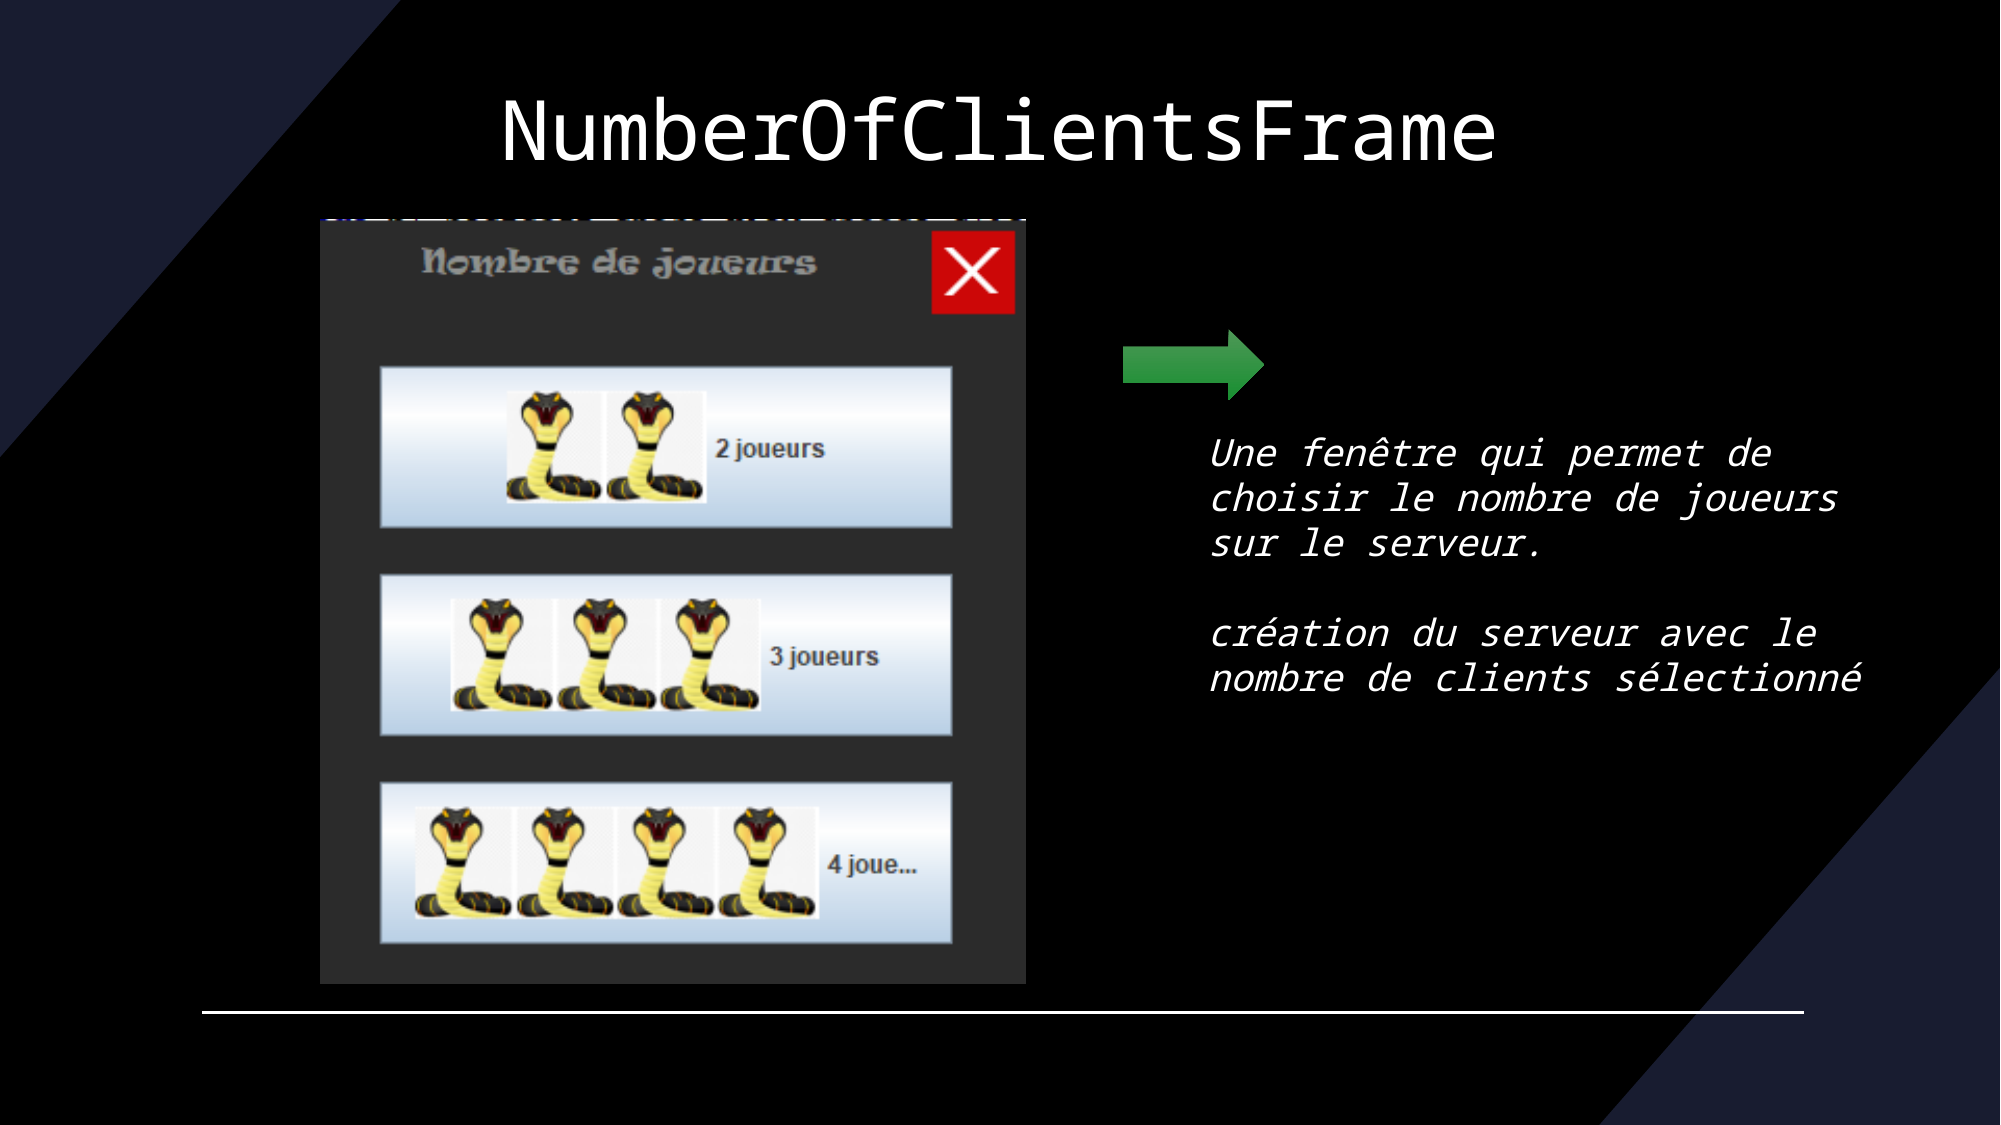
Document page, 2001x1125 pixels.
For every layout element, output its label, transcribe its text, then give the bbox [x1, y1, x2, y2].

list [320, 219, 1026, 984]
text_box [1122, 329, 1265, 401]
text_box Une fenêtre qui permet de choisir le nombre de joueurs sur le serveur. création du serveur avec le nombre de clients sélectionné [1192, 421, 1900, 707]
title NumberOfClientsFrame [187, 15, 1813, 239]
